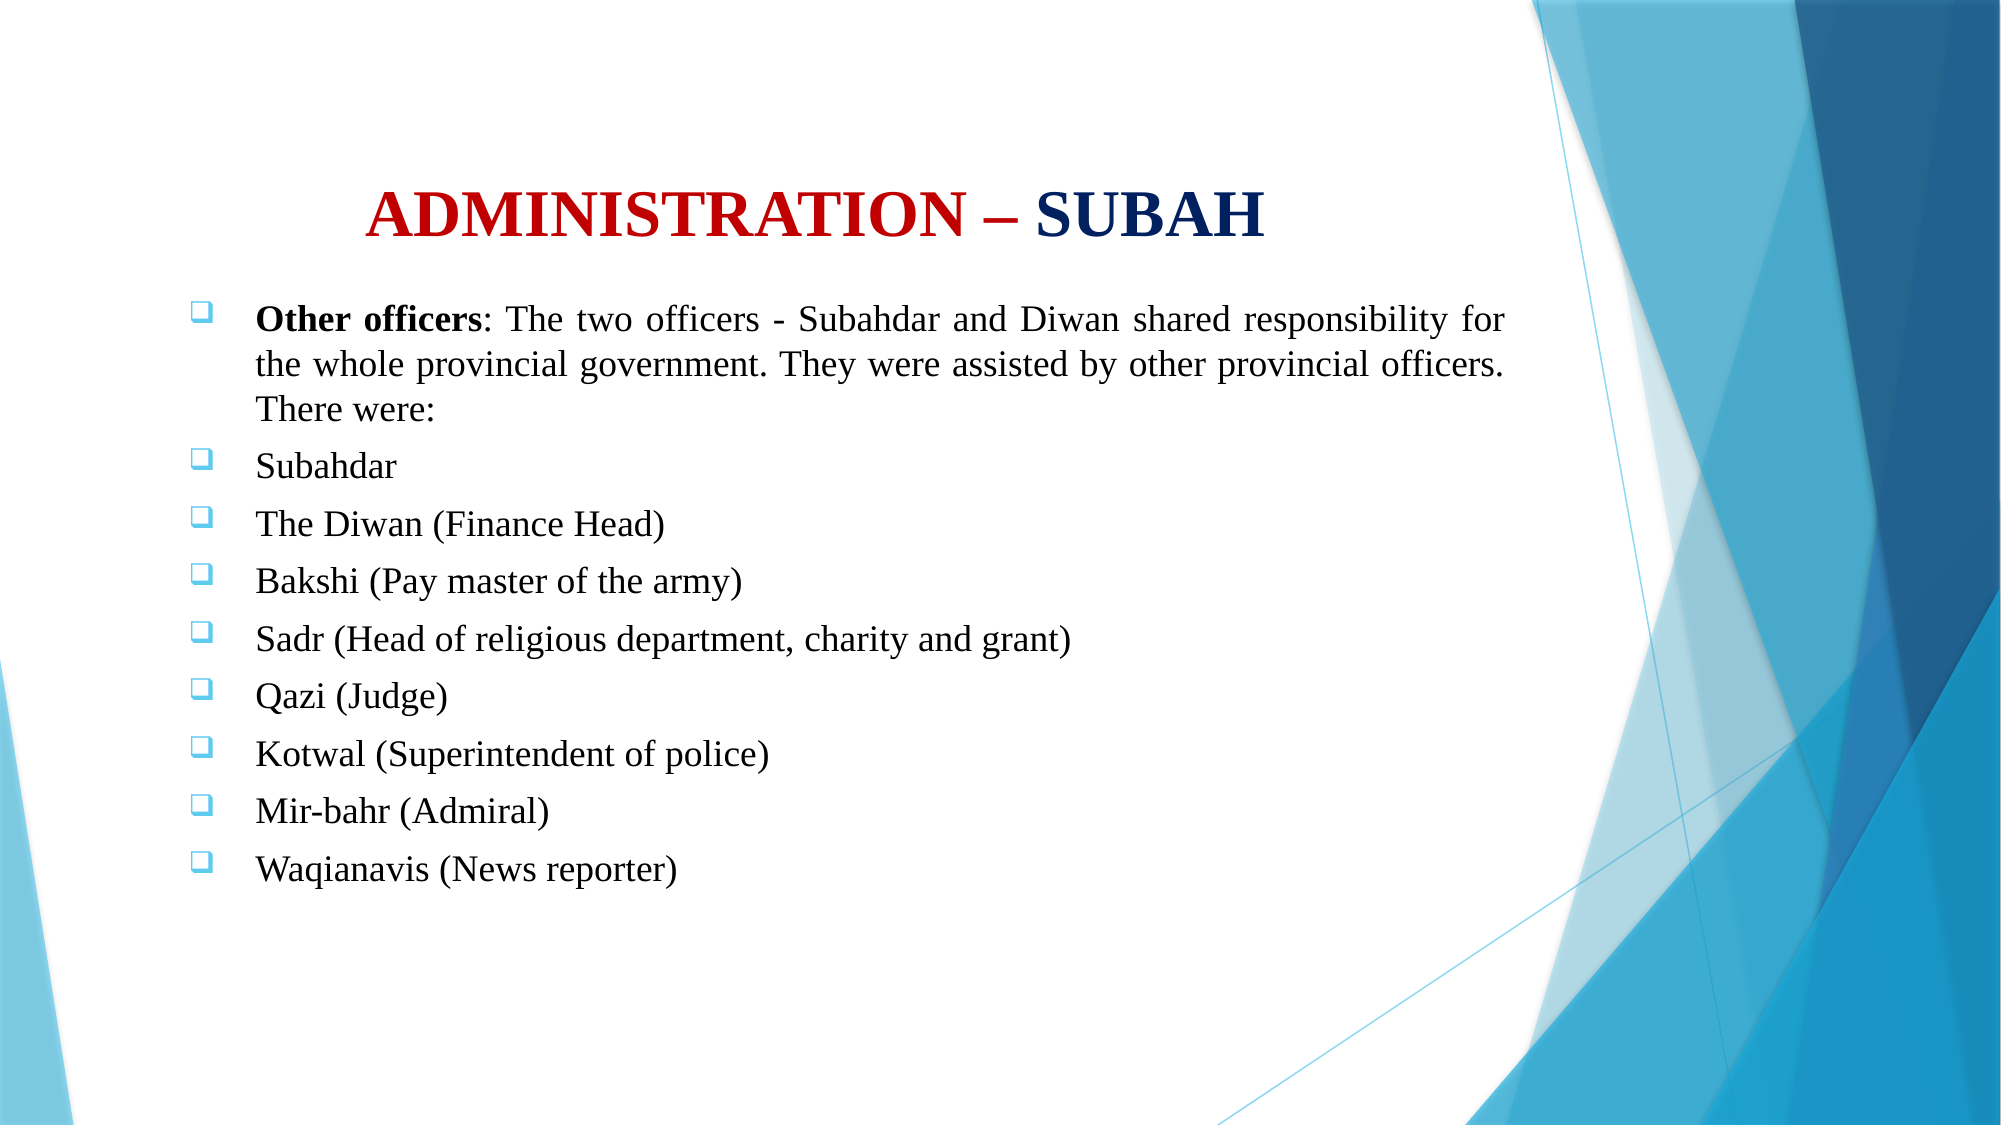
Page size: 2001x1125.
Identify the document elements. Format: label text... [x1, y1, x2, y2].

list Other officers: The two officers - Subahdar and Diwan shared responsibility for the whole provincial government. They were assisted by other provincial officers. There were: Subahdar The Diwan (Finance Head) Bakshi (Pay master of the army) Sadr (Head of religious department, charity and grant) Qazi (Judge) Kotwal (Superintendent of police) Mir-bahr (Admiral) Waqianavis (News reporter) [109, 286, 1522, 1038]
title ADMINISTRATION – SUBAH [109, 162, 1522, 265]
